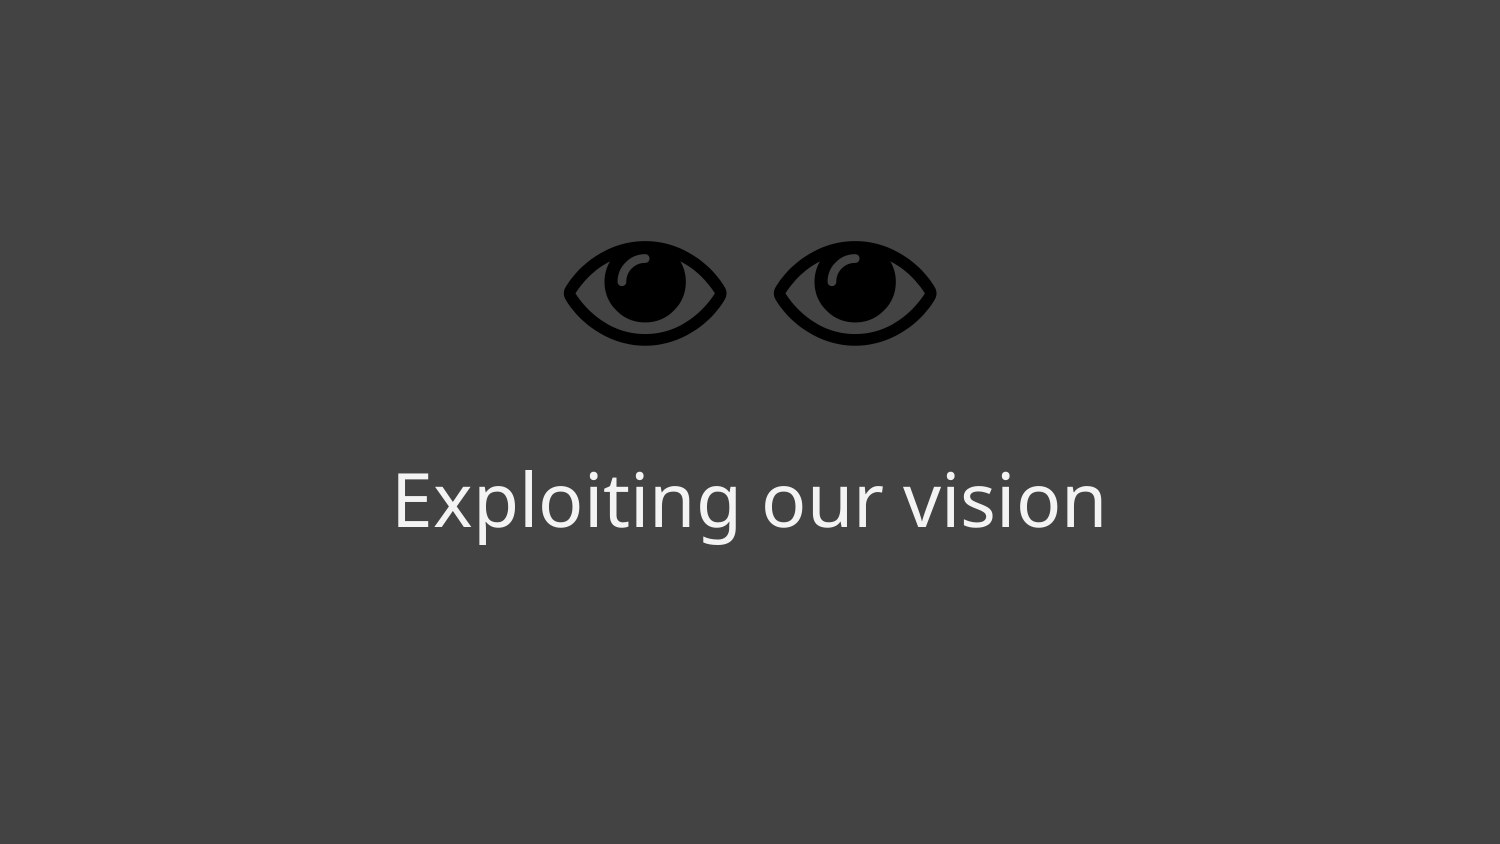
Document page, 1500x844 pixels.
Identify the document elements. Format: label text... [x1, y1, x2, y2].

text_box Exploiting our vision [61, 257, 1439, 738]
picture [770, 208, 939, 376]
picture [561, 208, 730, 376]
